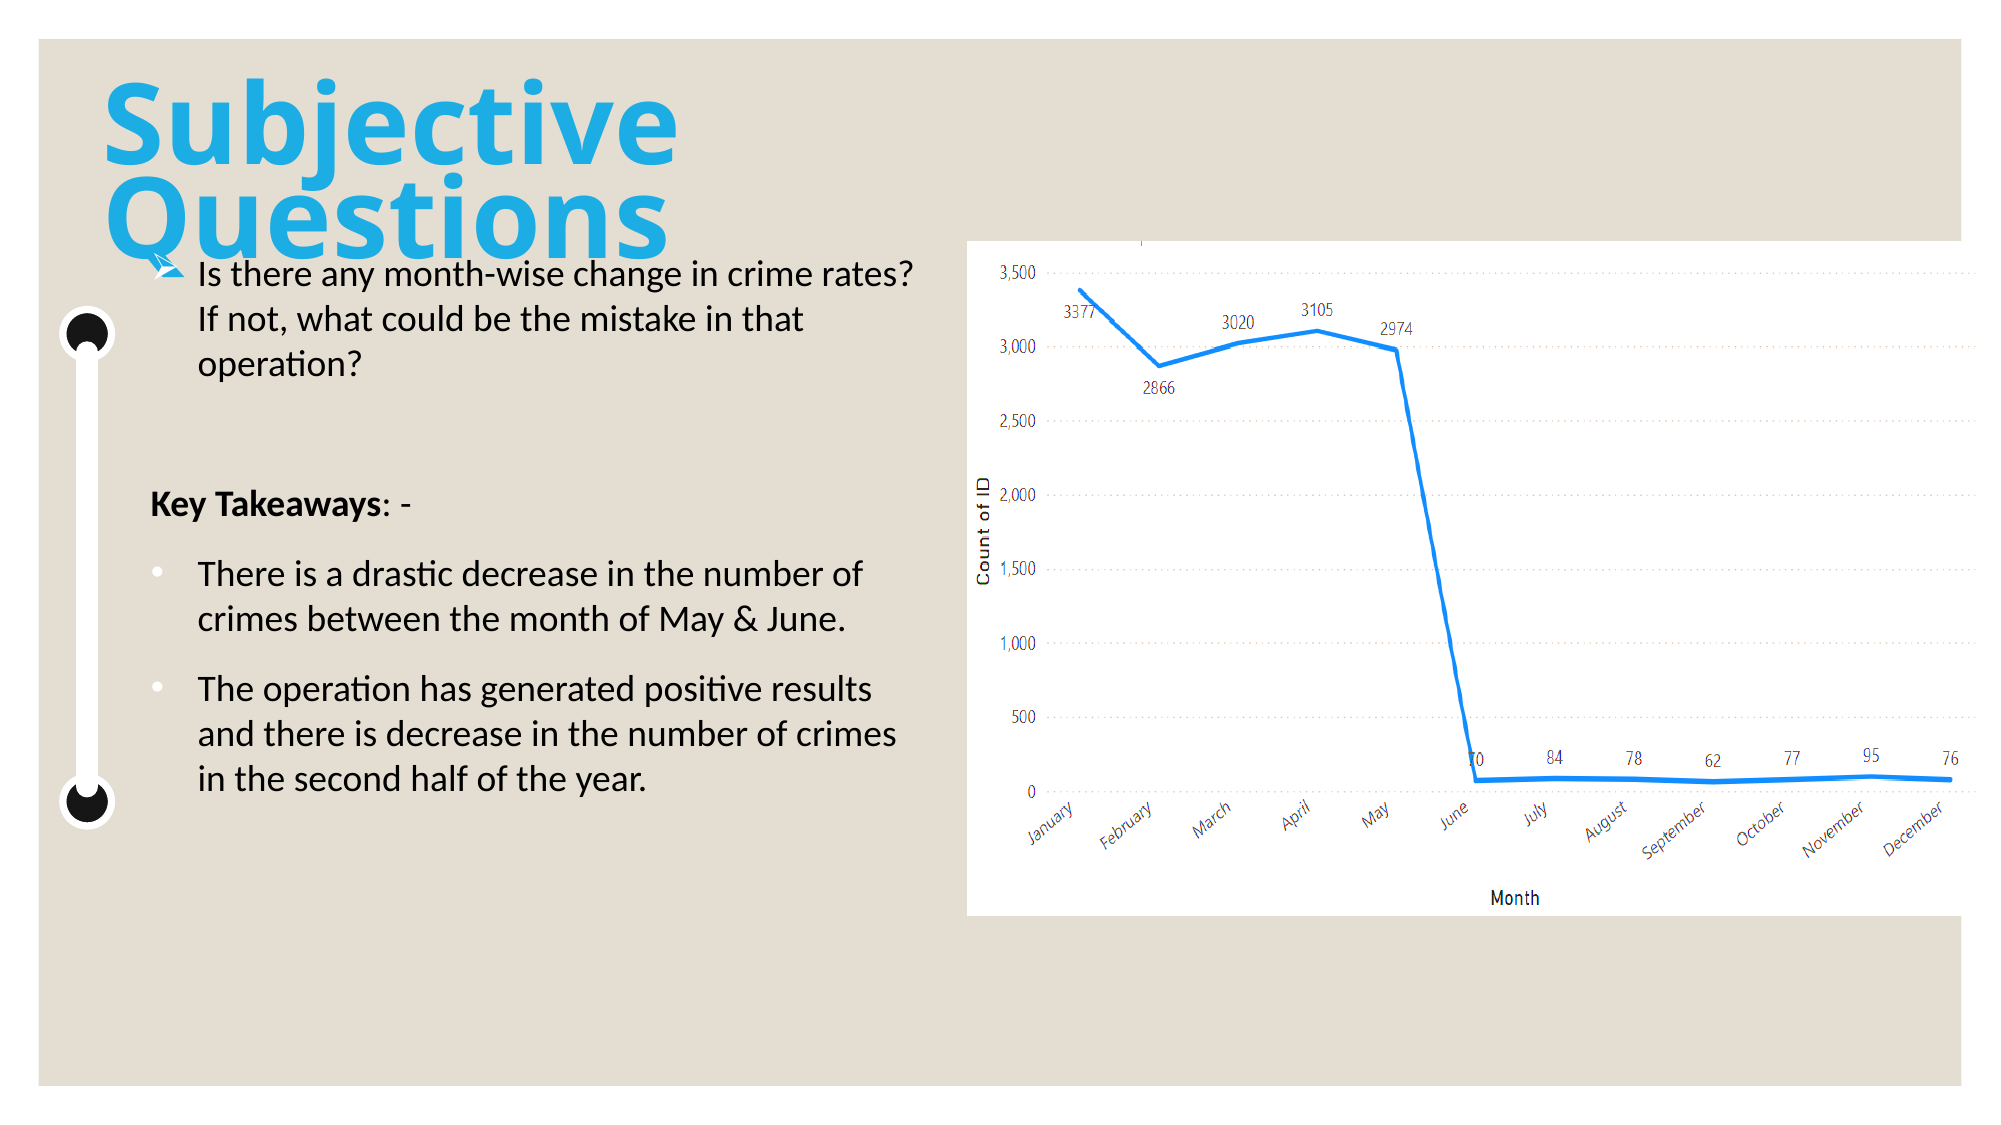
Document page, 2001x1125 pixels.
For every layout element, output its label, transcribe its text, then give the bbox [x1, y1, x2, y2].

picture [967, 241, 1980, 916]
text_box Is there any month-wise change in crime rates? If not, what could be the mistake in that operation? Key Takeaways: - There is a drastic decrease in the number of crimes between the month of May & June. The operation has generated positive results and there is decrease in the number of crimes in the second half of the year. [135, 241, 943, 916]
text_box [62, 309, 112, 826]
text_box Subjective Questions [87, 81, 1261, 194]
